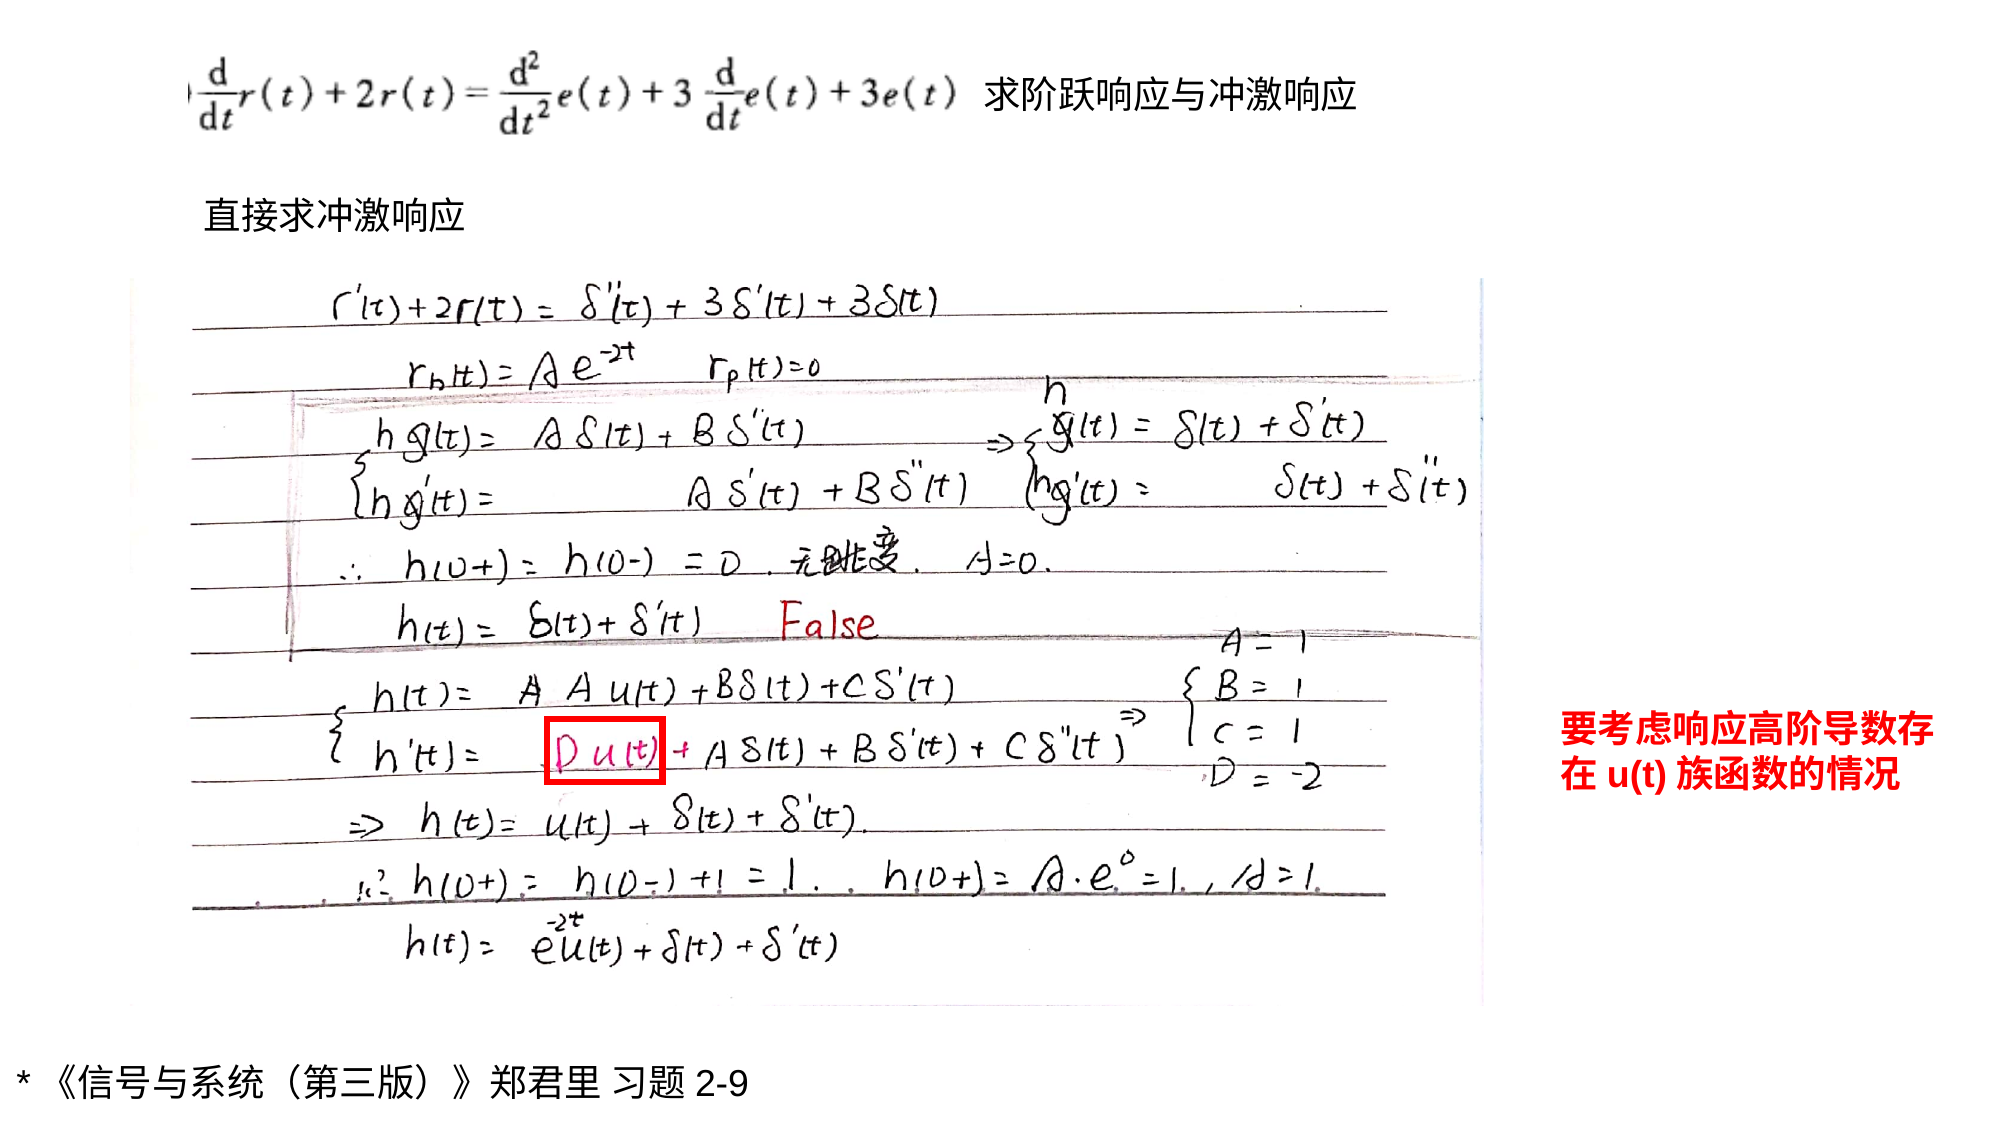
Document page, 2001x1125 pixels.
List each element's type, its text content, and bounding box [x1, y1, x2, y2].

picture [188, 49, 960, 139]
text_box 要考虑响应高阶导数存在u(t)族函数的情况 [1545, 697, 1967, 803]
text_box 求阶跃响应与冲激响应 [968, 64, 1400, 124]
text_box 直接求冲激响应 [188, 184, 482, 245]
text_box *《信号与系统（第三版）》郑君里 习题2-9 [1, 1051, 764, 1112]
picture [129, 278, 1484, 1006]
